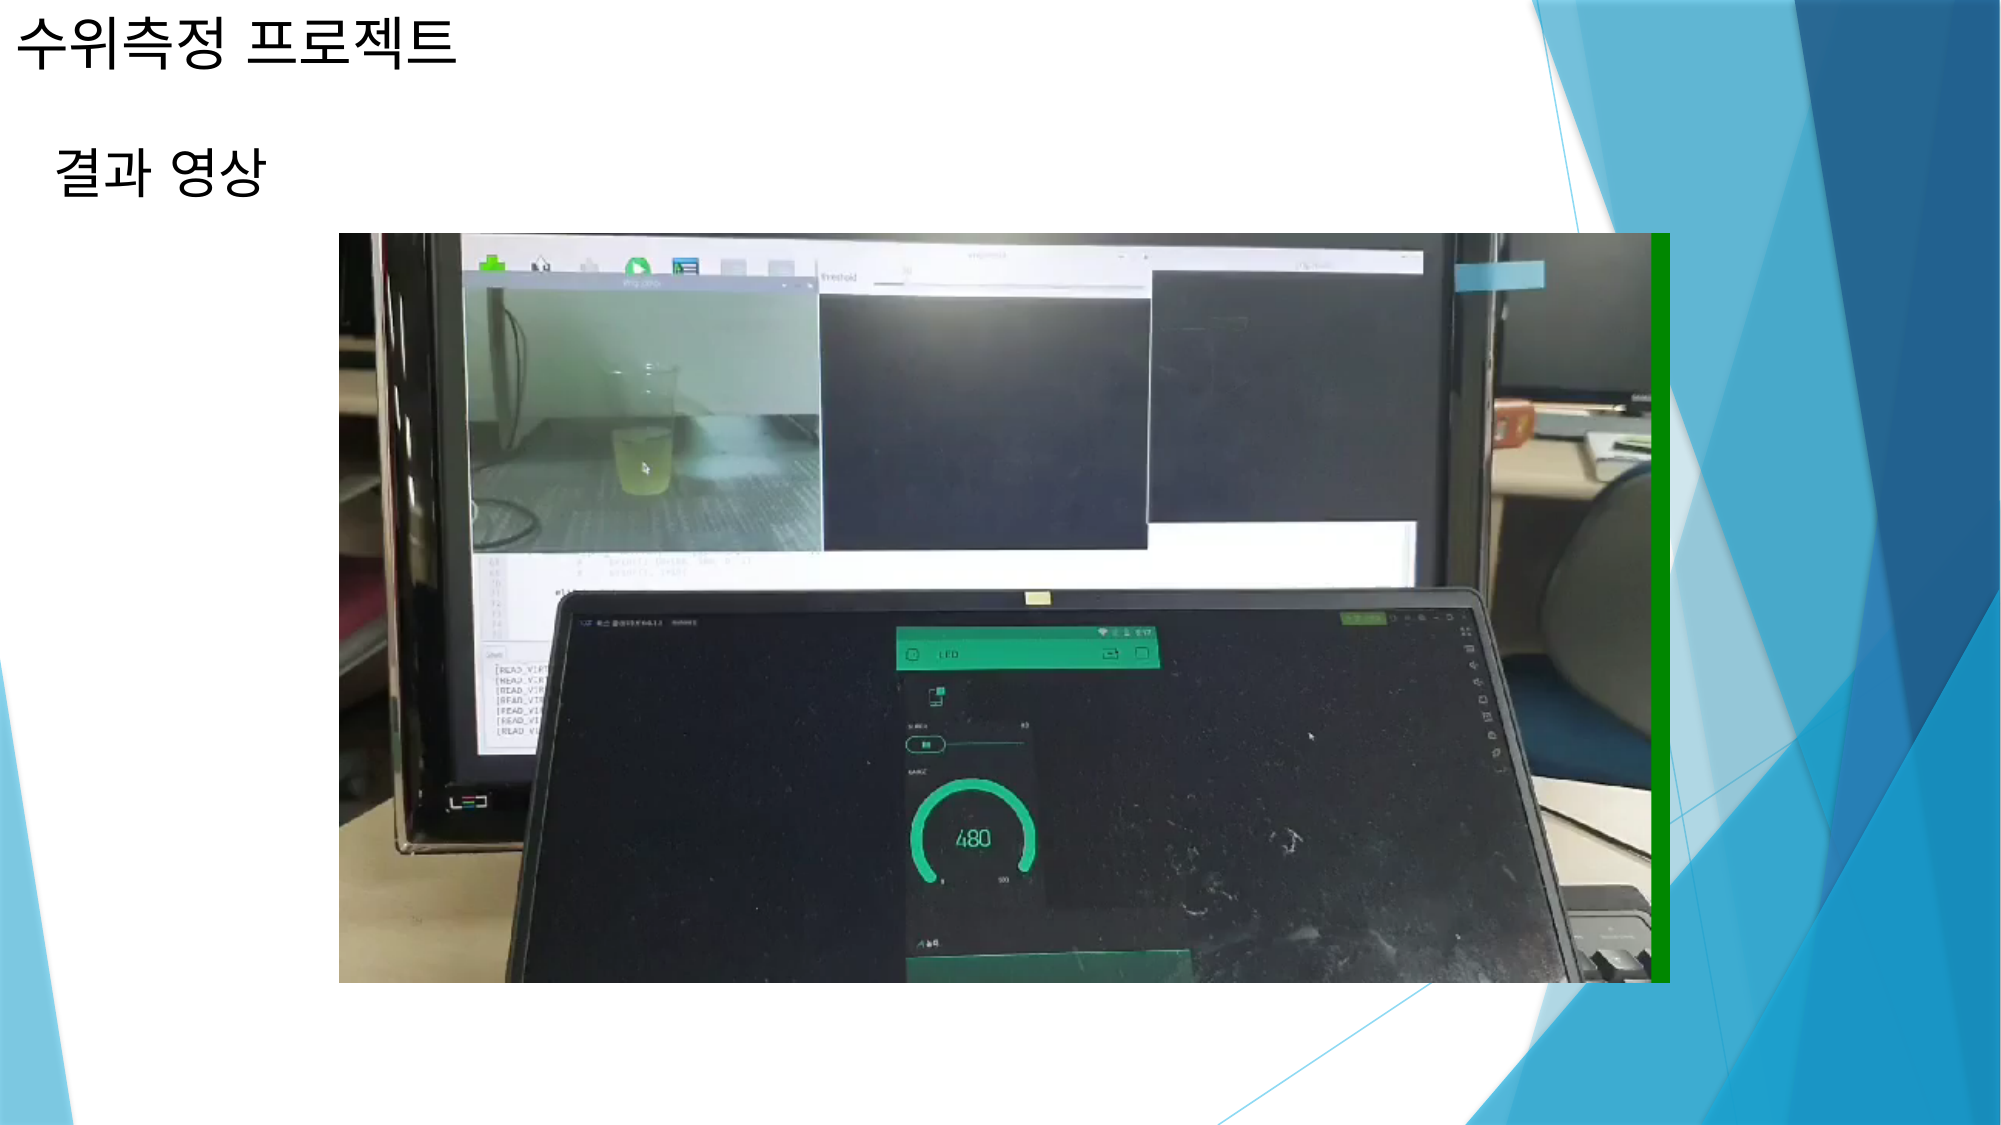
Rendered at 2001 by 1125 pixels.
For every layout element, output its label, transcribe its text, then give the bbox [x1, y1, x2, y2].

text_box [338, 232, 1671, 984]
title 수위측정 프로젝트 [0, 0, 634, 144]
list 결과 영상 [39, 118, 1842, 1073]
